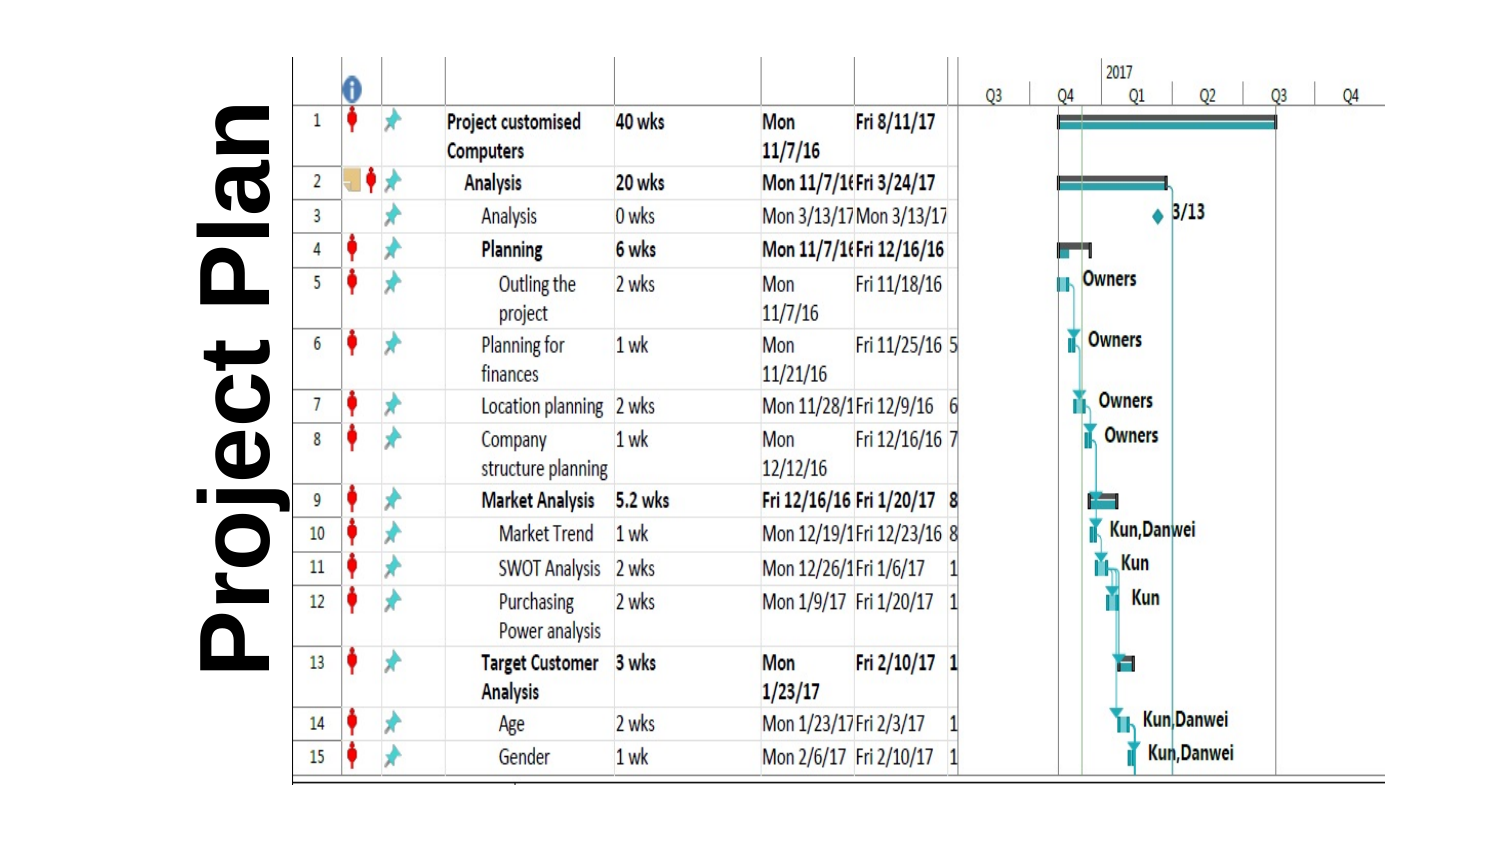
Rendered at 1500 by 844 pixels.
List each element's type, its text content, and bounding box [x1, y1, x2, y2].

picture [290, 57, 1386, 785]
title Project Plan [57, 85, 285, 752]
